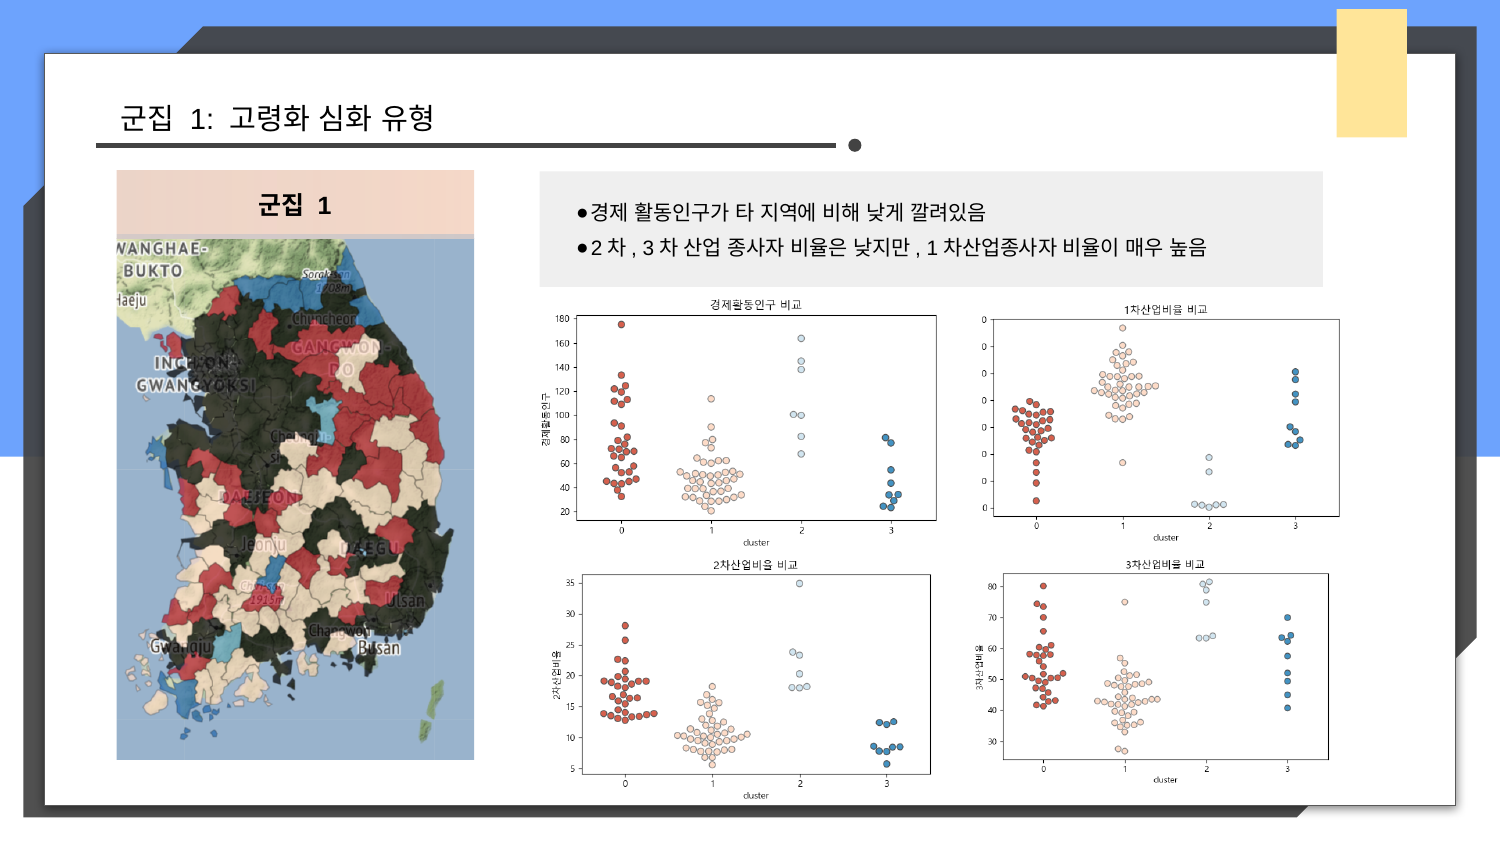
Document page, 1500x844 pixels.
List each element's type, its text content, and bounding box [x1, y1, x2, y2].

picture [518, 283, 1383, 803]
text_box 경제 활동인구가 타 지역에 비해 낮게 깔려있음 2차, 3차 산업 종사자 비율은 낮지만, 1차산업종사자 비율이 매우 높음 [561, 184, 1302, 275]
text_box 군집 1: 고령화 심화 유형 [105, 85, 1059, 151]
picture [116, 170, 475, 761]
text_box [539, 171, 1323, 287]
